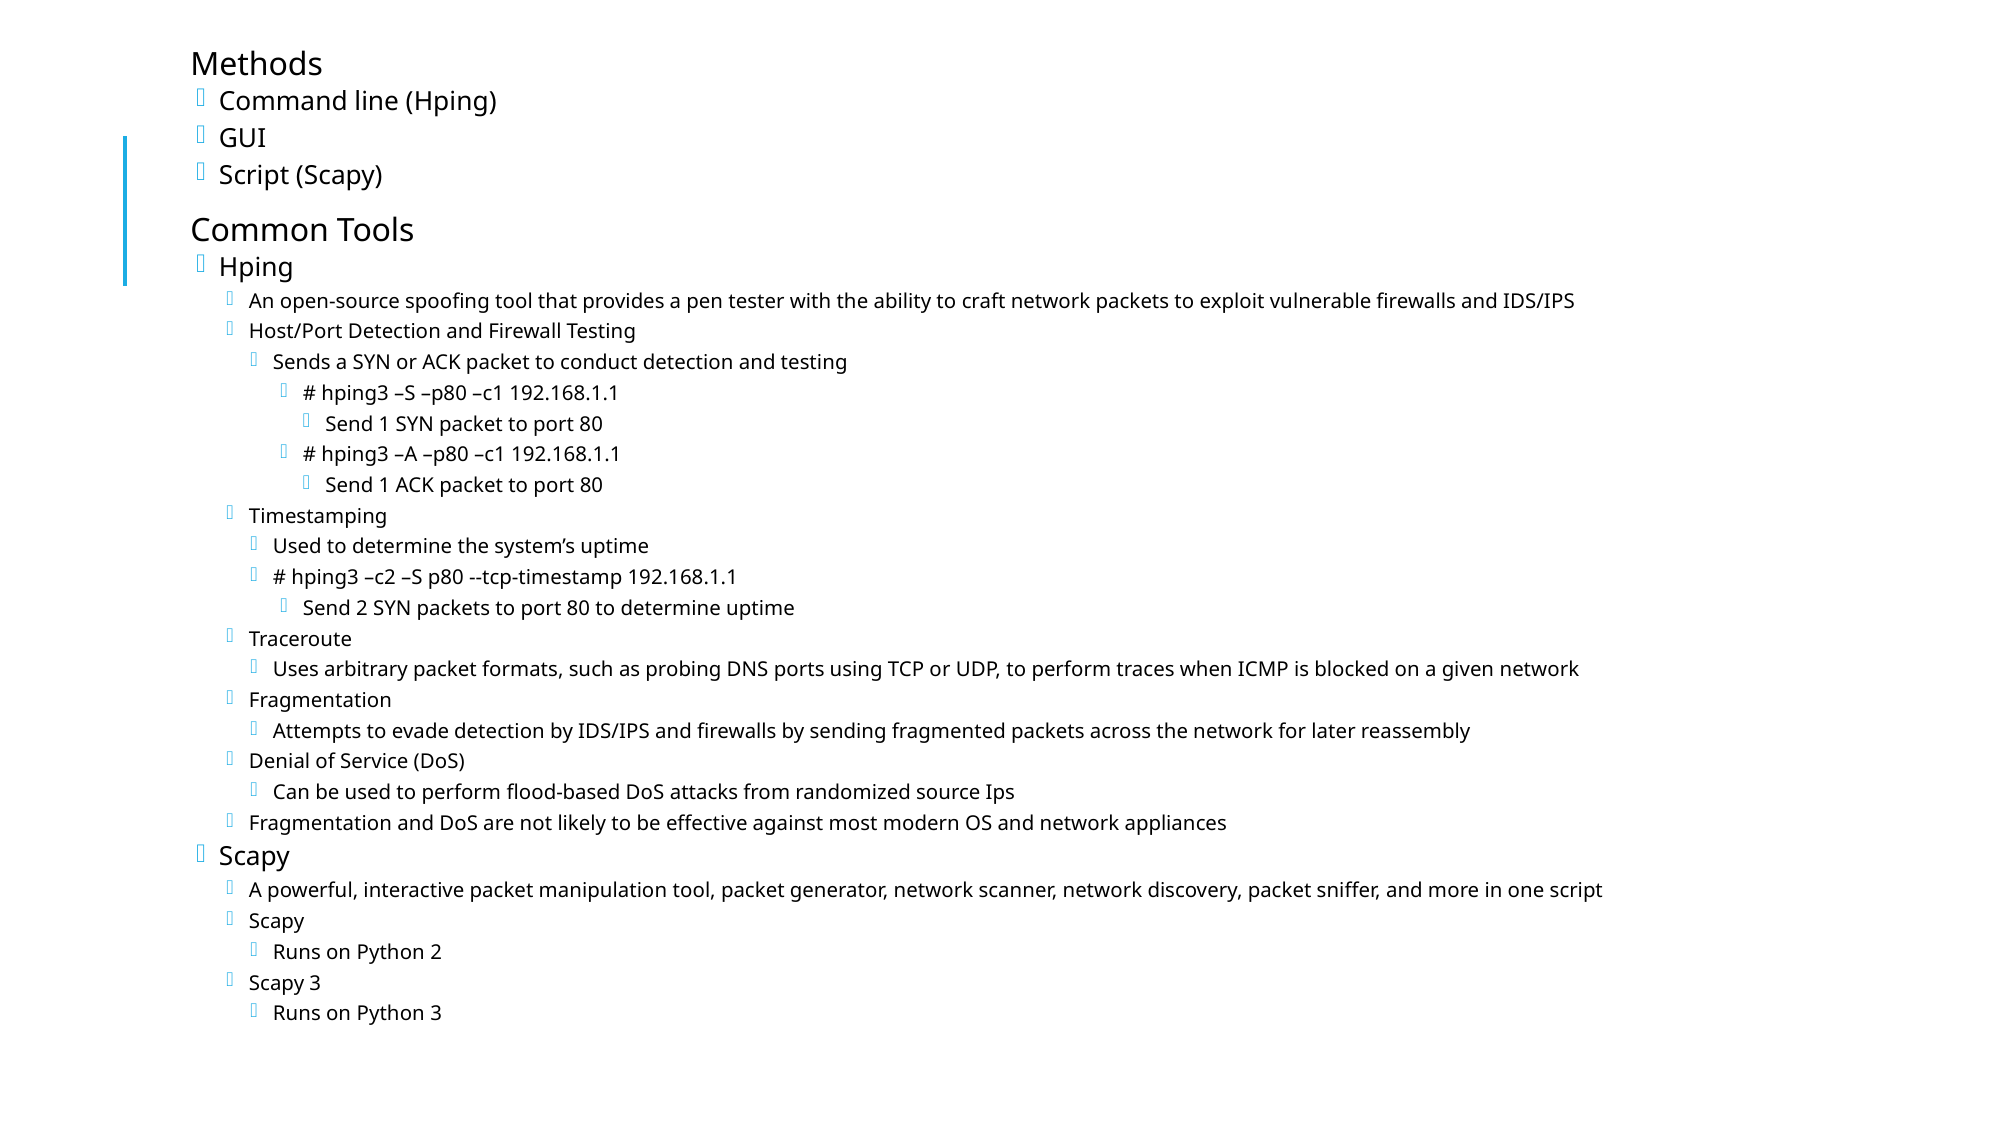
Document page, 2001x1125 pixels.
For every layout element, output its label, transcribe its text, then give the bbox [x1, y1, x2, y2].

list Methods Command line (Hping) GUI Script (Scapy) Common Tools Hping An open-source spoofing tool that provides a pen tester with the ability to craft network packets to exploit vulnerable firewalls and IDS/IPS Host/Port Detection and Firewall Testing Sends a SYN or ACK packet to conduct detection and testing # hping3 –S –p80 –c1 192.168.1.1 Send 1 SYN packet to port 80 # hping3 –A –p80 –c1 192.168.1.1 Send 1 ACK packet to port 80 Timestamping Used to determine the system’s uptime # hping3 –c2 –S p80 --tcp-timestamp 192.168.1.1 Send 2 SYN packets to port 80 to determine uptime Traceroute Uses arbitrary packet formats, such as probing DNS ports using TCP or UDP, to perform traces when ICMP is blocked on a given network Fragmentation Attempts to evade detection by IDS/IPS and firewalls by sending fragmented packets across the network for later reassembly Denial of Service (DoS) Can be used to perform flood-based DoS attacks from randomized source Ips Fragmentation and DoS are not likely to be effective against most modern OS and network appliances Scapy A powerful, interactive packet manipulation tool, packet generator, network scanner, network discovery, packet sniffer, and more in one script Scapy Runs on Python 2 Scapy 3 Runs on Python 3 [168, 40, 1763, 1035]
